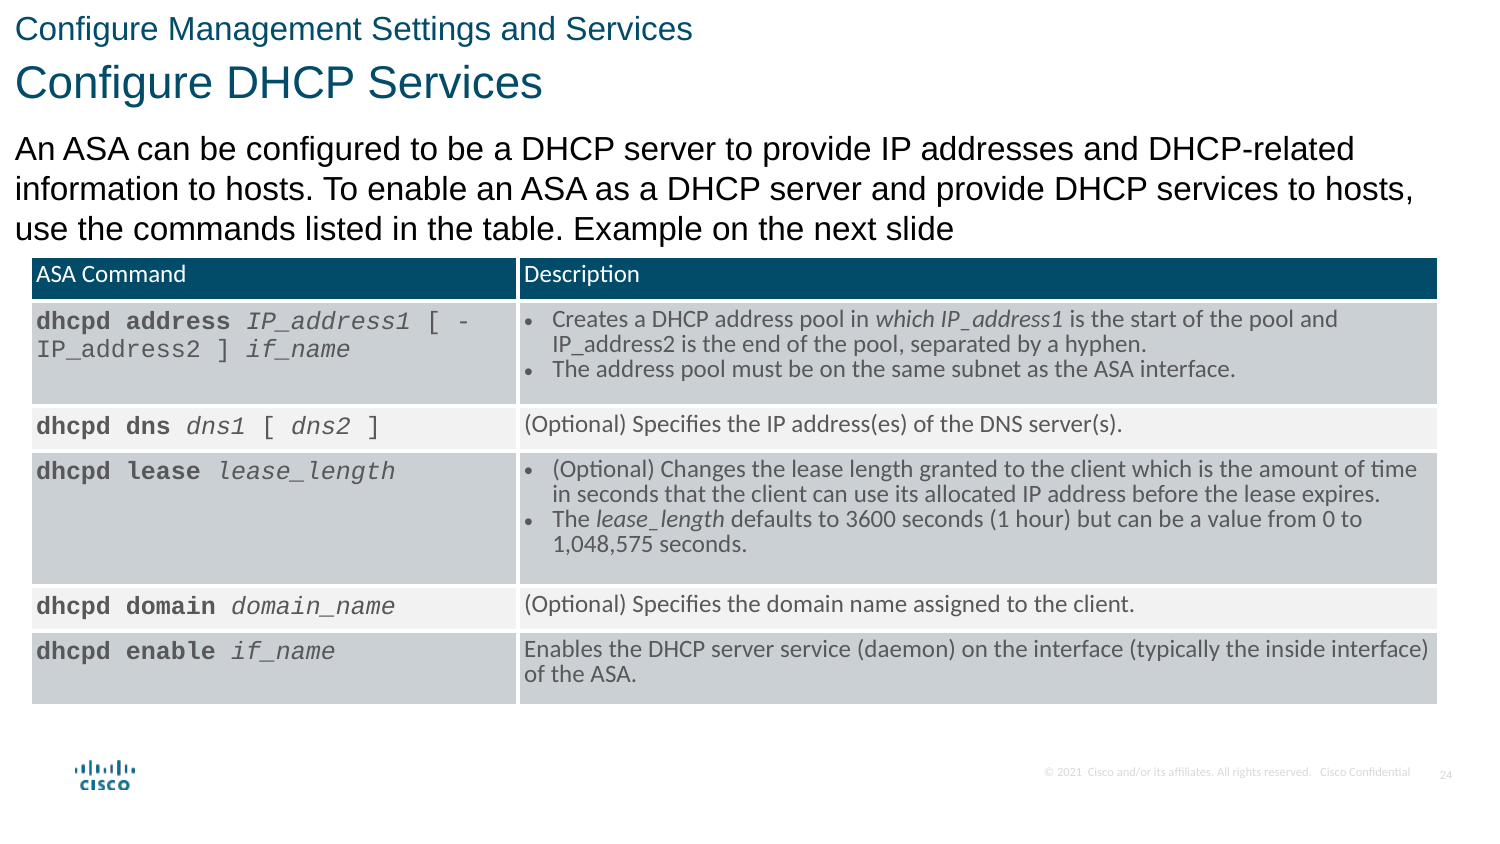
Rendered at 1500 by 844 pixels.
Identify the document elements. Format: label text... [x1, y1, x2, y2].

table_cell (Optional) Changes the lease length granted to the client which is the amount of time in seconds that the client can use its allocated IP address before the lease expires. The lease_length defaults to 3600 seconds (1 hour) but can be a value from 0 to 1,048,575 seconds. [520, 453, 1437, 584]
list Configure DHCP Services [0, 45, 1500, 195]
table_cell (Optional) Specifies the IP address(es) of the DNS server(s). [520, 408, 1437, 449]
list Configure Management Settings and Services [0, 0, 1500, 45]
table_cell Creates a DHCP address pool in which IP_address1 is the start of the pool and IP_address2 is the end of the pool, separated by a hyphen. The address pool must be on the same subnet as the ASA interface. [520, 303, 1437, 404]
table_header ASA Command [32, 258, 516, 299]
table_cell (Optional) Specifies the domain name assigned to the client. [520, 588, 1437, 629]
table_cell dhcpd dns dns1 [ dns2 ] [32, 408, 516, 449]
slide_number <number> [1425, 759, 1500, 797]
table_cell dhcpd address IP_address1 [ -IP_address2 ] if_name [32, 303, 516, 404]
table_cell dhcpd enable if_name [32, 633, 516, 704]
table_cell Enables the DHCP server service (daemon) on the interface (typically the inside interface) of the ASA. [520, 633, 1437, 704]
picture [75, 759, 135, 790]
text_box An ASA can be configured to be a DHCP server to provide IP addresses and DHCP-related information to hosts. To enable an ASA as a DHCP server and provide DHCP services to hosts, use the commands listed in the table. Example on the next slide [0, 119, 1485, 255]
table_cell dhcpd domain domain_name [32, 588, 516, 629]
table_cell dhcpd lease lease_length [32, 453, 516, 584]
table_header Description [520, 258, 1437, 299]
